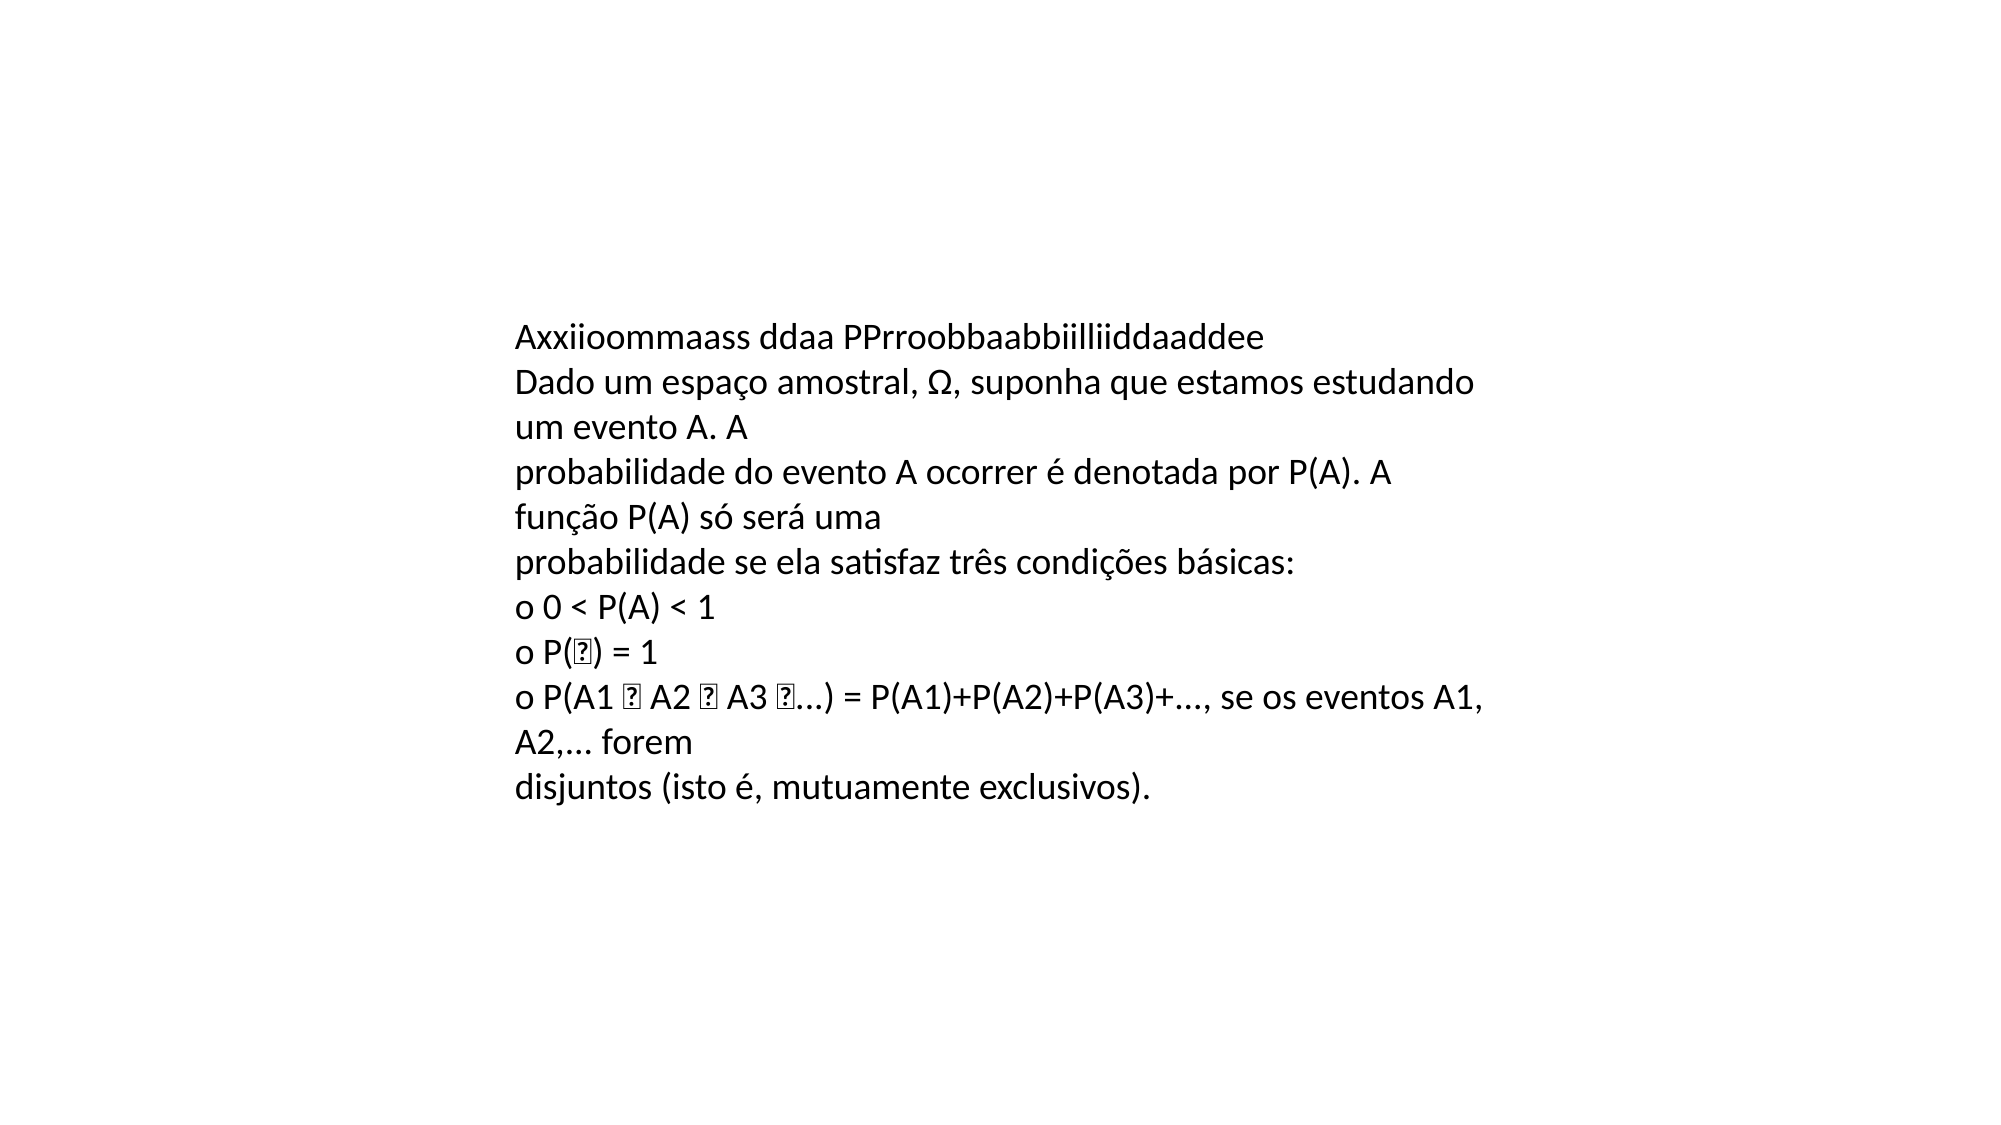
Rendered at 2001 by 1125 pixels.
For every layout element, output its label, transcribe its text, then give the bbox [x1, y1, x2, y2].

text_box Axxiioommaass ddaa PPrroobbaabbiilliiddaaddee Dado um espaço amostral, Ω, suponha que estamos estudando um evento A. A probabilidade do evento A ocorrer é denotada por P(A). A função P(A) só será uma probabilidade se ela satisfaz três condições básicas: o 0 < P(A) < 1 o P() = 1 o P(A1  A2  A3 ...) = P(A1)+P(A2)+P(A3)+..., se os eventos A1, A2,... forem disjuntos (isto é, mutuamente exclusivos). [500, 304, 1500, 815]
